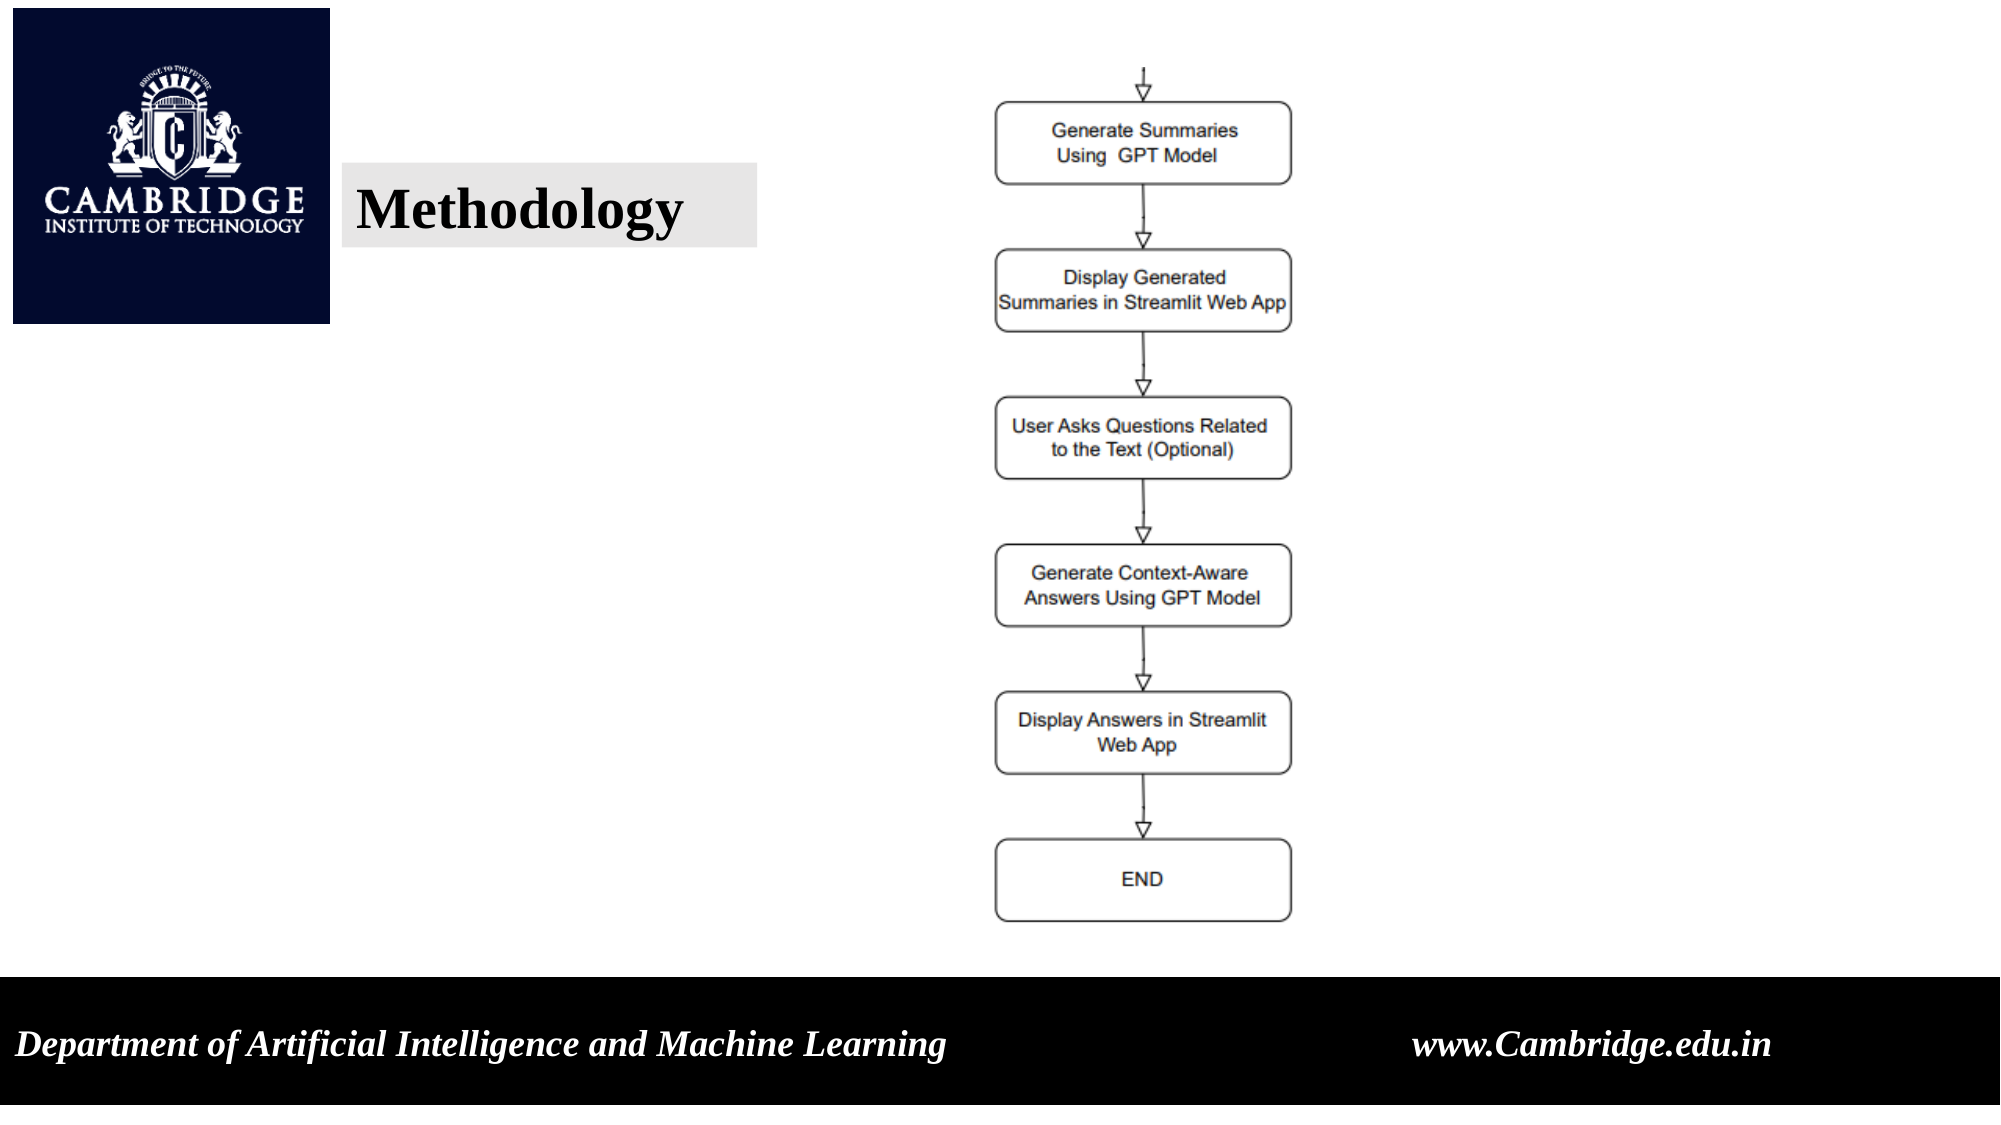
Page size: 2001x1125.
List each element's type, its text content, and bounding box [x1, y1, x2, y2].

picture [13, 8, 330, 324]
text_box Methodology [341, 162, 758, 248]
picture [937, 66, 1380, 941]
text_box Department of Artificial Intelligence and Machine Learning www.Cambridge.edu.in [0, 977, 2000, 1105]
